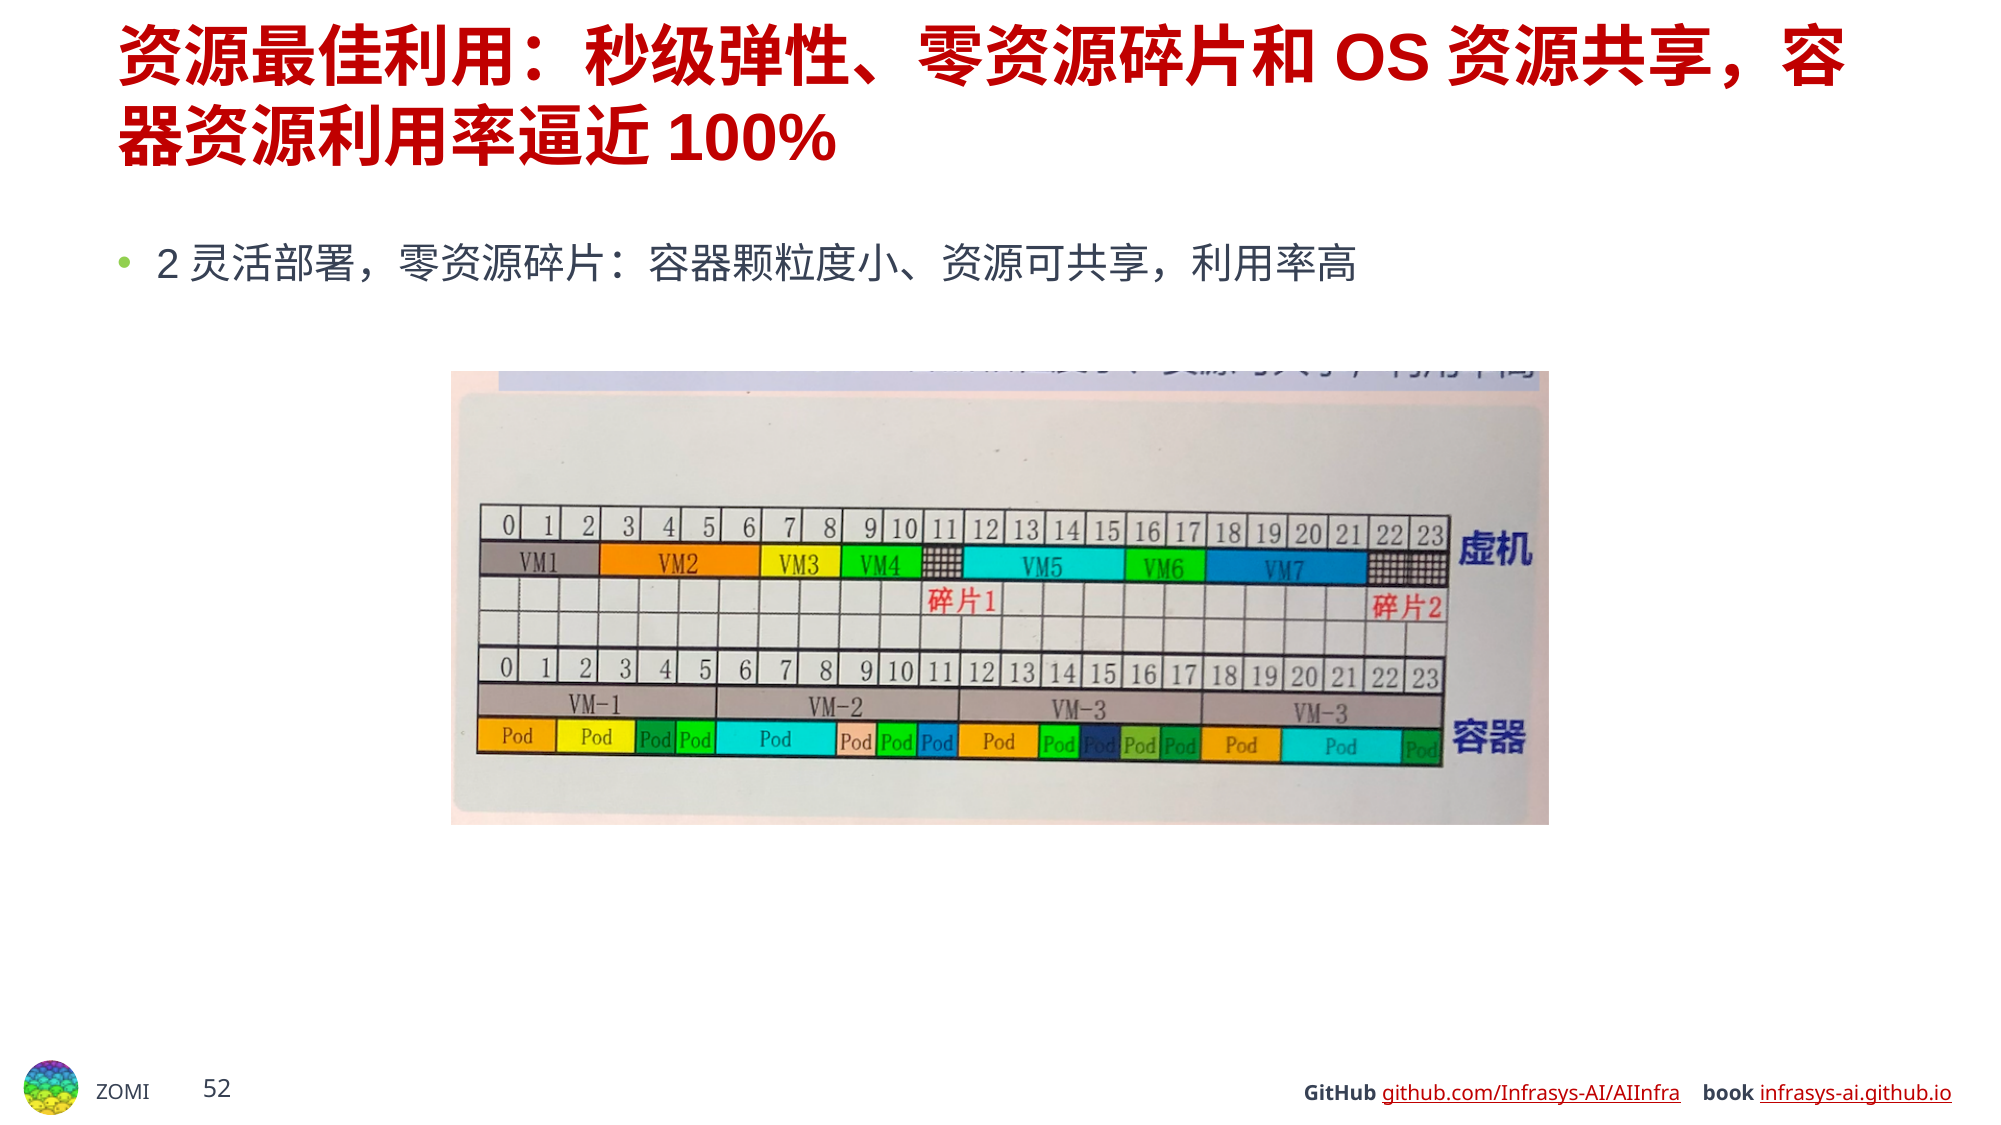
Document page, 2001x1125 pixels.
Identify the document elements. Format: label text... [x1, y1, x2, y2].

list 2灵活部署，零资源碎片：容器颗粒度小、资源可共享，利用率高 [102, 204, 1901, 1043]
picture [23, 1060, 79, 1115]
title 资源最佳利用：秒级弹性、零资源碎片和OS资源共享，容器资源利用率逼近100% [102, 85, 1901, 183]
picture [451, 370, 1550, 826]
